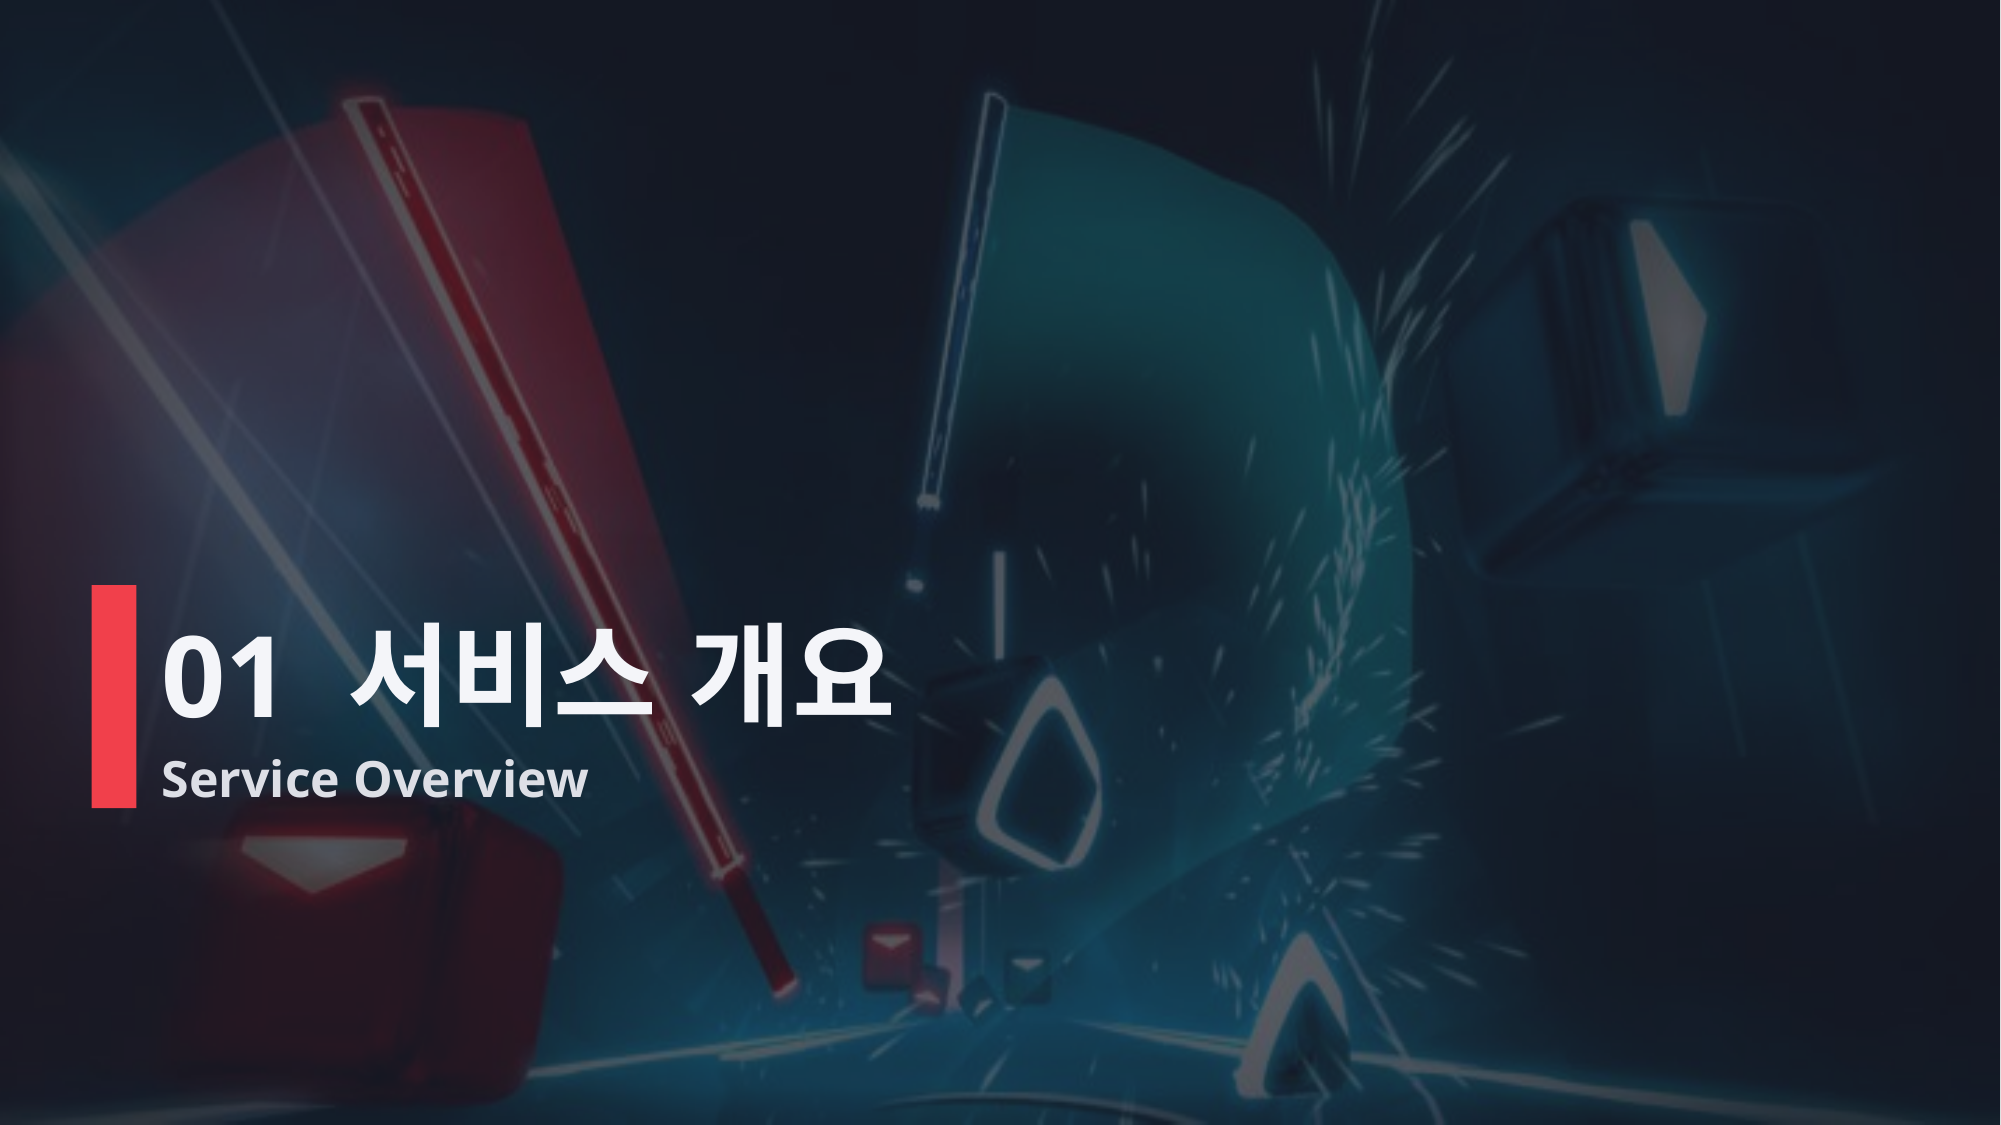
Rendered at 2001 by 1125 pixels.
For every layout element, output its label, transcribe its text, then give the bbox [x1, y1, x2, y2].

title 01 서비스 개요 [146, 591, 2000, 755]
list Service Overview [146, 746, 1490, 802]
